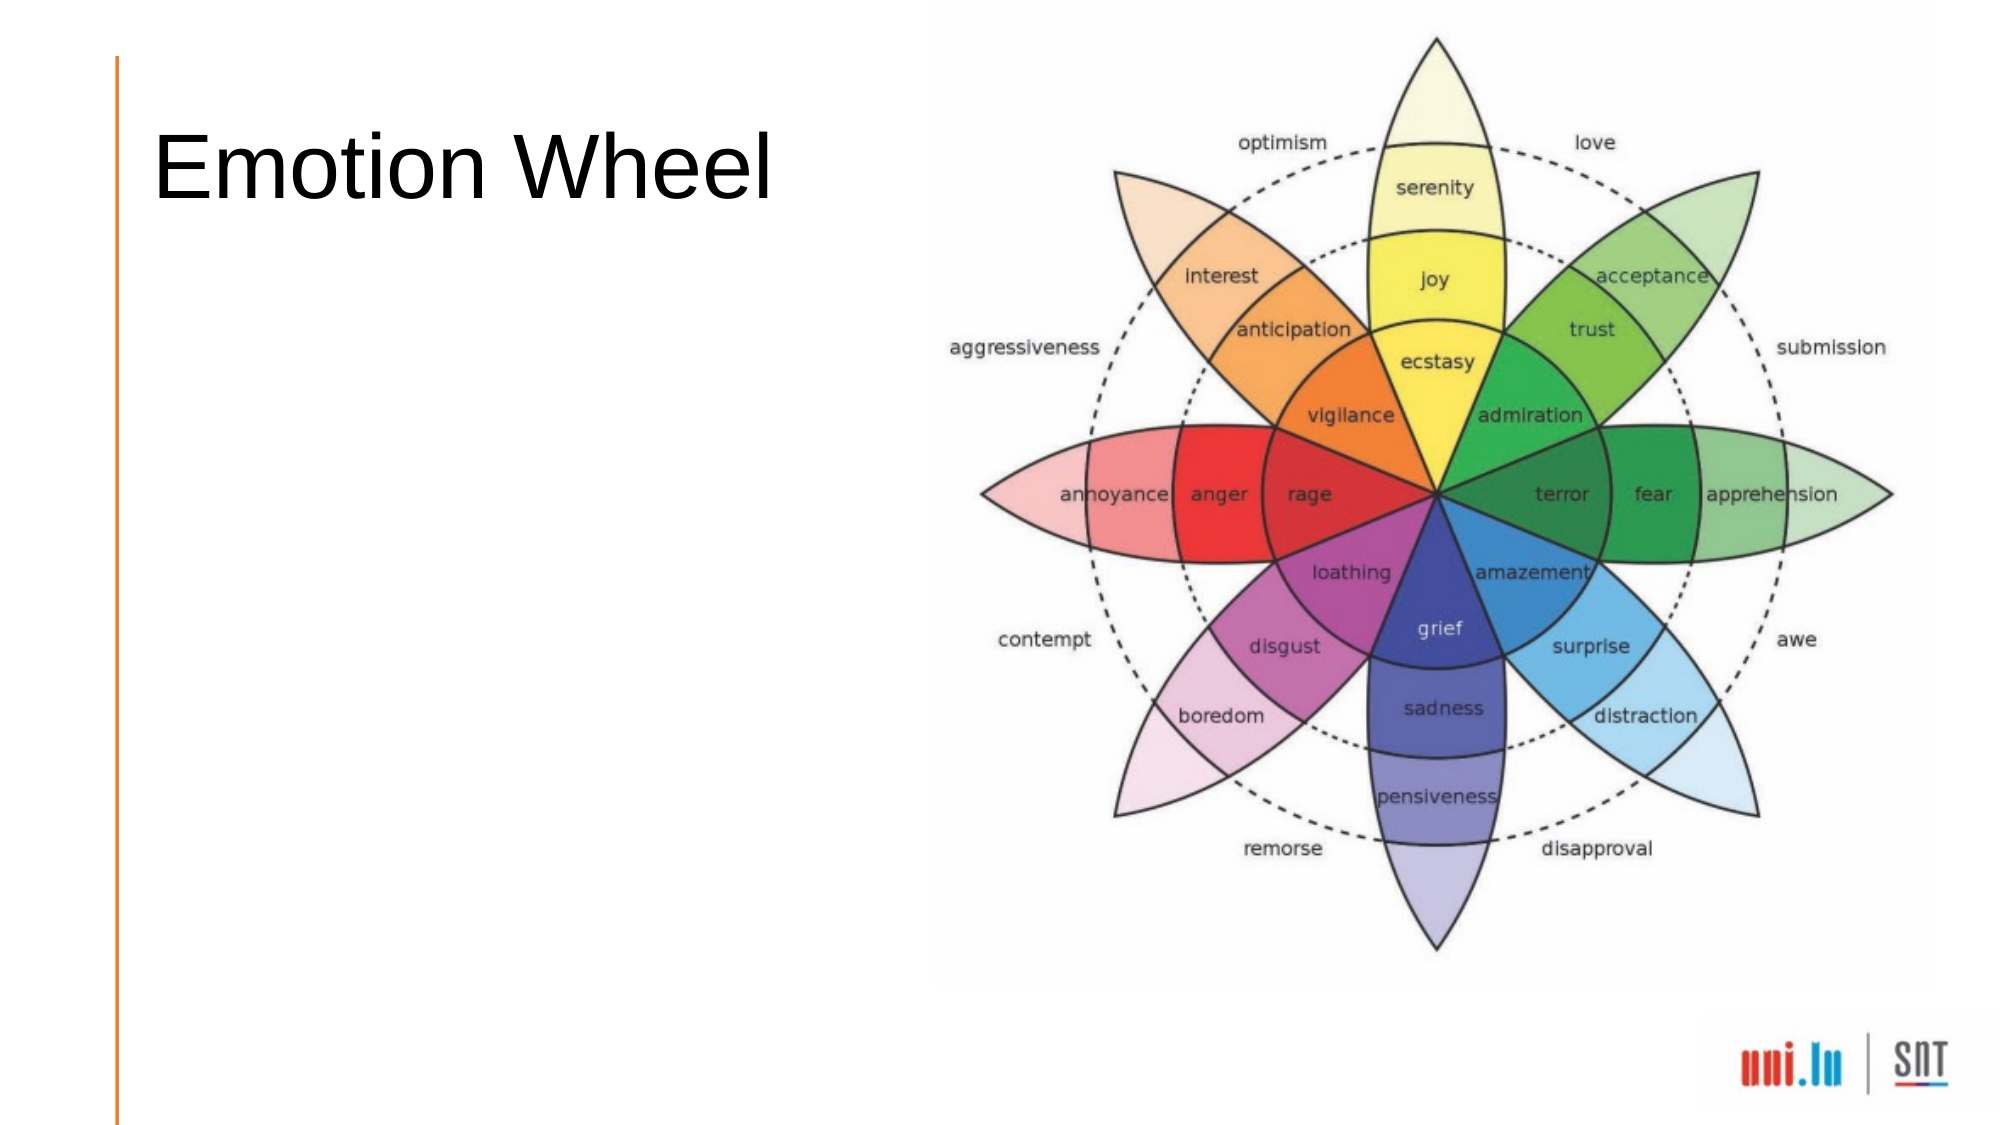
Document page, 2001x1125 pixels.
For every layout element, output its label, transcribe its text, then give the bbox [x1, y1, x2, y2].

picture [1701, 1013, 2000, 1110]
title Emotion Wheel [137, 59, 934, 278]
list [934, 0, 1937, 988]
